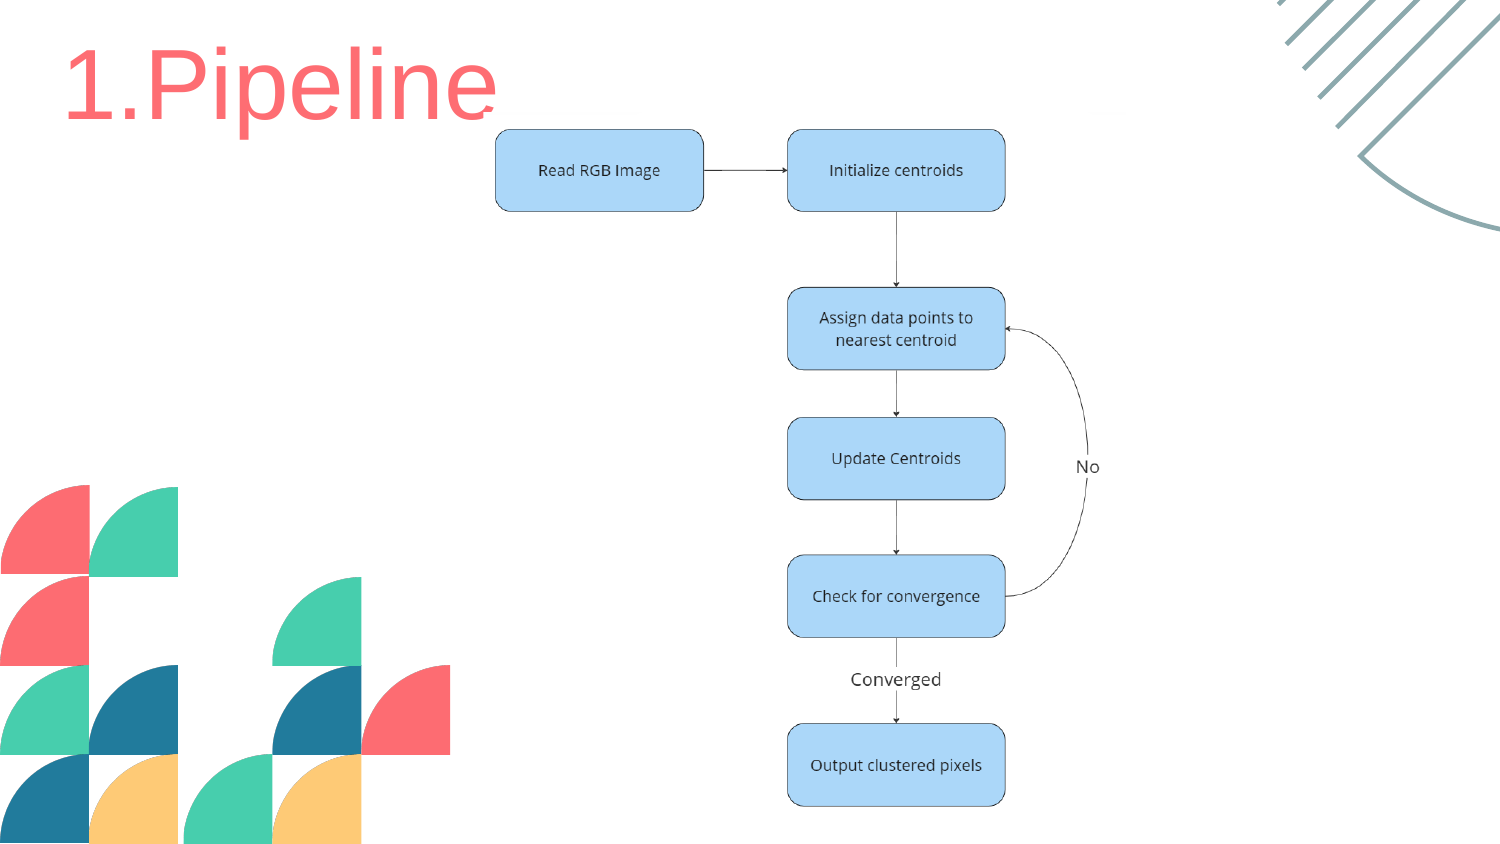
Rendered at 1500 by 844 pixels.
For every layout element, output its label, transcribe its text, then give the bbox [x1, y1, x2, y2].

text_box [88, 665, 178, 754]
text_box [272, 666, 361, 754]
text_box [0, 576, 89, 665]
text_box [88, 754, 178, 844]
text_box Pipeline [61, 24, 511, 144]
picture [483, 112, 1127, 812]
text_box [1336, 107, 1500, 128]
text_box [183, 754, 272, 844]
text_box [0, 665, 88, 754]
text_box [0, 485, 90, 574]
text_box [1374, 136, 1500, 191]
text_box [272, 577, 362, 666]
text_box [0, 754, 89, 843]
text_box [272, 754, 362, 844]
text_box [1318, 79, 1500, 99]
text_box [361, 665, 451, 755]
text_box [1286, 13, 1500, 45]
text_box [1278, 0, 1500, 5]
text_box [88, 487, 178, 577]
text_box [1303, 53, 1500, 70]
